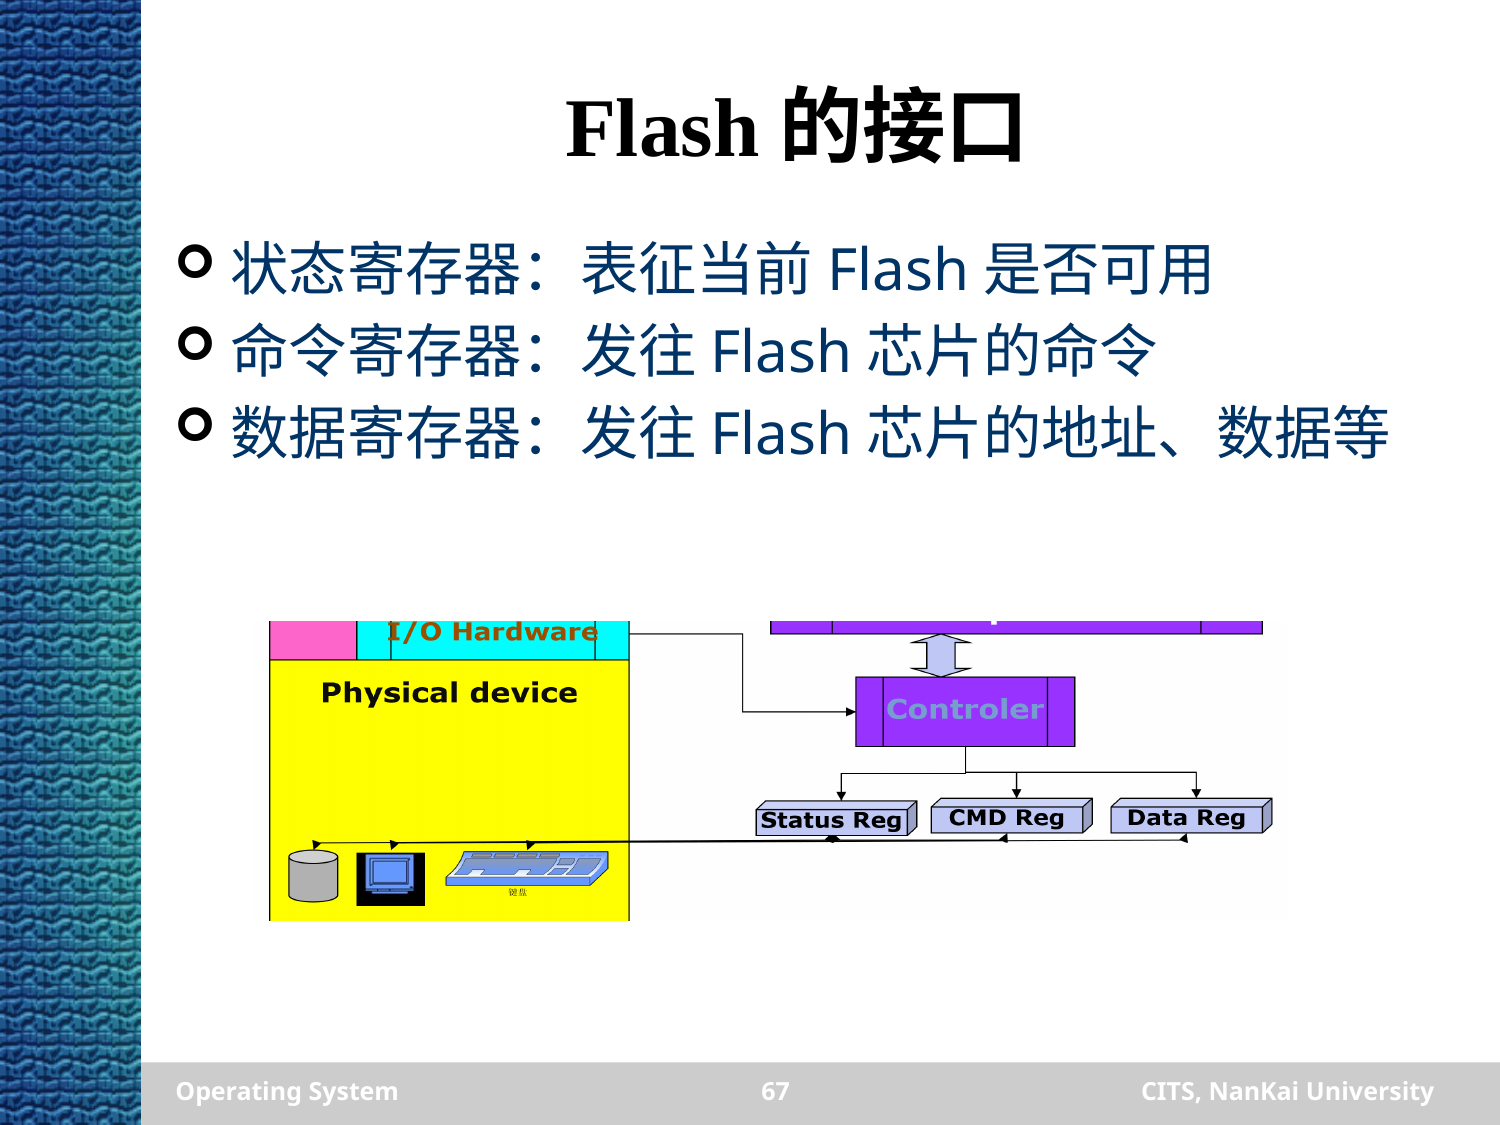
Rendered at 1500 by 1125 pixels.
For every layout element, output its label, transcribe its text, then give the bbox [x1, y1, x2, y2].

list 状态寄存器：表征当前Flash是否可用 命令寄存器：发往Flash芯片的命令 数据寄存器：发往Flash芯片的地址、数据等 [159, 224, 1483, 1047]
slide_number 67 [600, 1067, 951, 1118]
picture [253, 621, 1287, 921]
slide_number Operating System [160, 1067, 574, 1118]
footer CITS, NanKai University [974, 1067, 1451, 1118]
title Flash的接口 [159, 50, 1436, 197]
picture [0, 0, 141, 1125]
